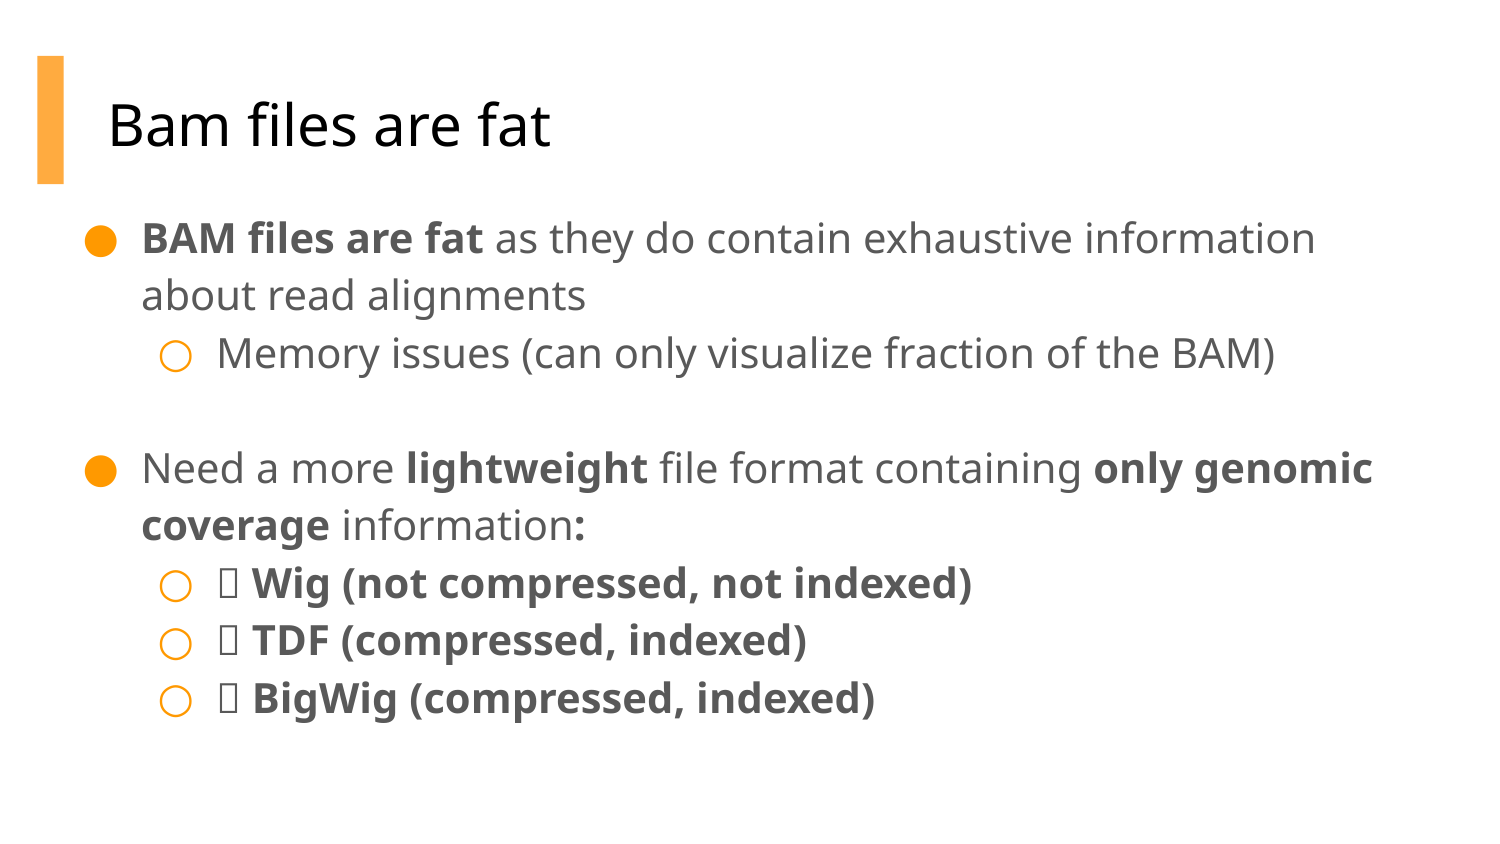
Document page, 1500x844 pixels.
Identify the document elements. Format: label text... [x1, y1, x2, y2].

list BAM files are fat as they do contain exhaustive information about read alignments Memory issues (can only visualize fraction of the BAM) Need a more lightweight file format containing only genomic coverage information: ❌ Wig (not compressed, not indexed) ✅ TDF (compressed, indexed) ✅ BigWig (compressed, indexed) [51, 189, 1449, 750]
title Bam files are fat [92, 72, 1491, 167]
